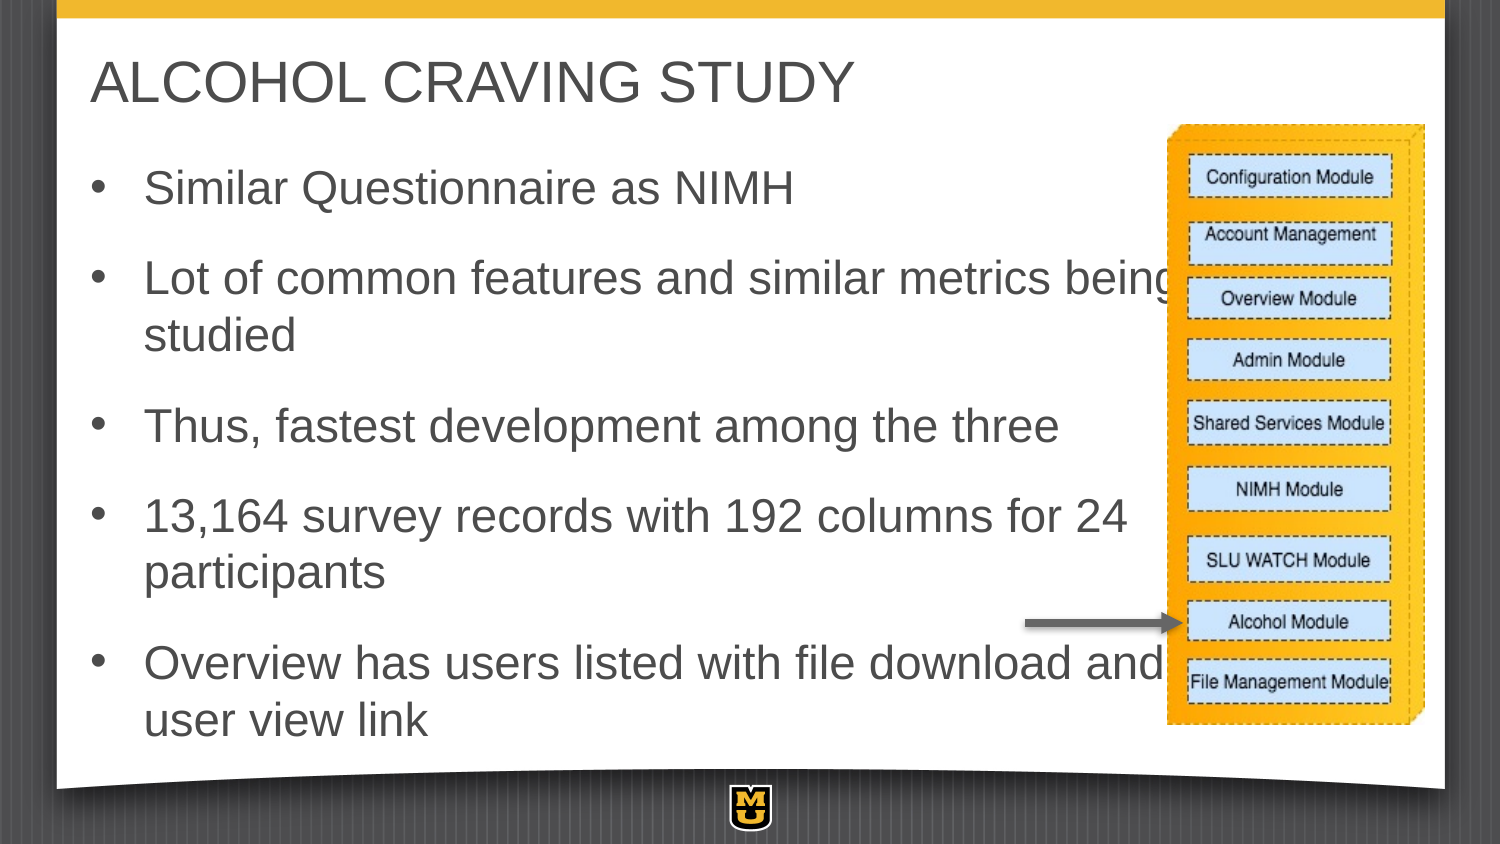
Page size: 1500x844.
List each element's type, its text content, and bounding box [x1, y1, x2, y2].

picture [0, 0, 1500, 844]
title ALCOHOL CRAVING STUDY [75, 33, 1425, 125]
list Similar Questionnaire as NIMH Lot of common features and similar metrics being studied Thus, fastest development among the three 13,164 survey records with 192 columns for 24 participants Overview has users listed with file download and user view link [75, 150, 1198, 754]
